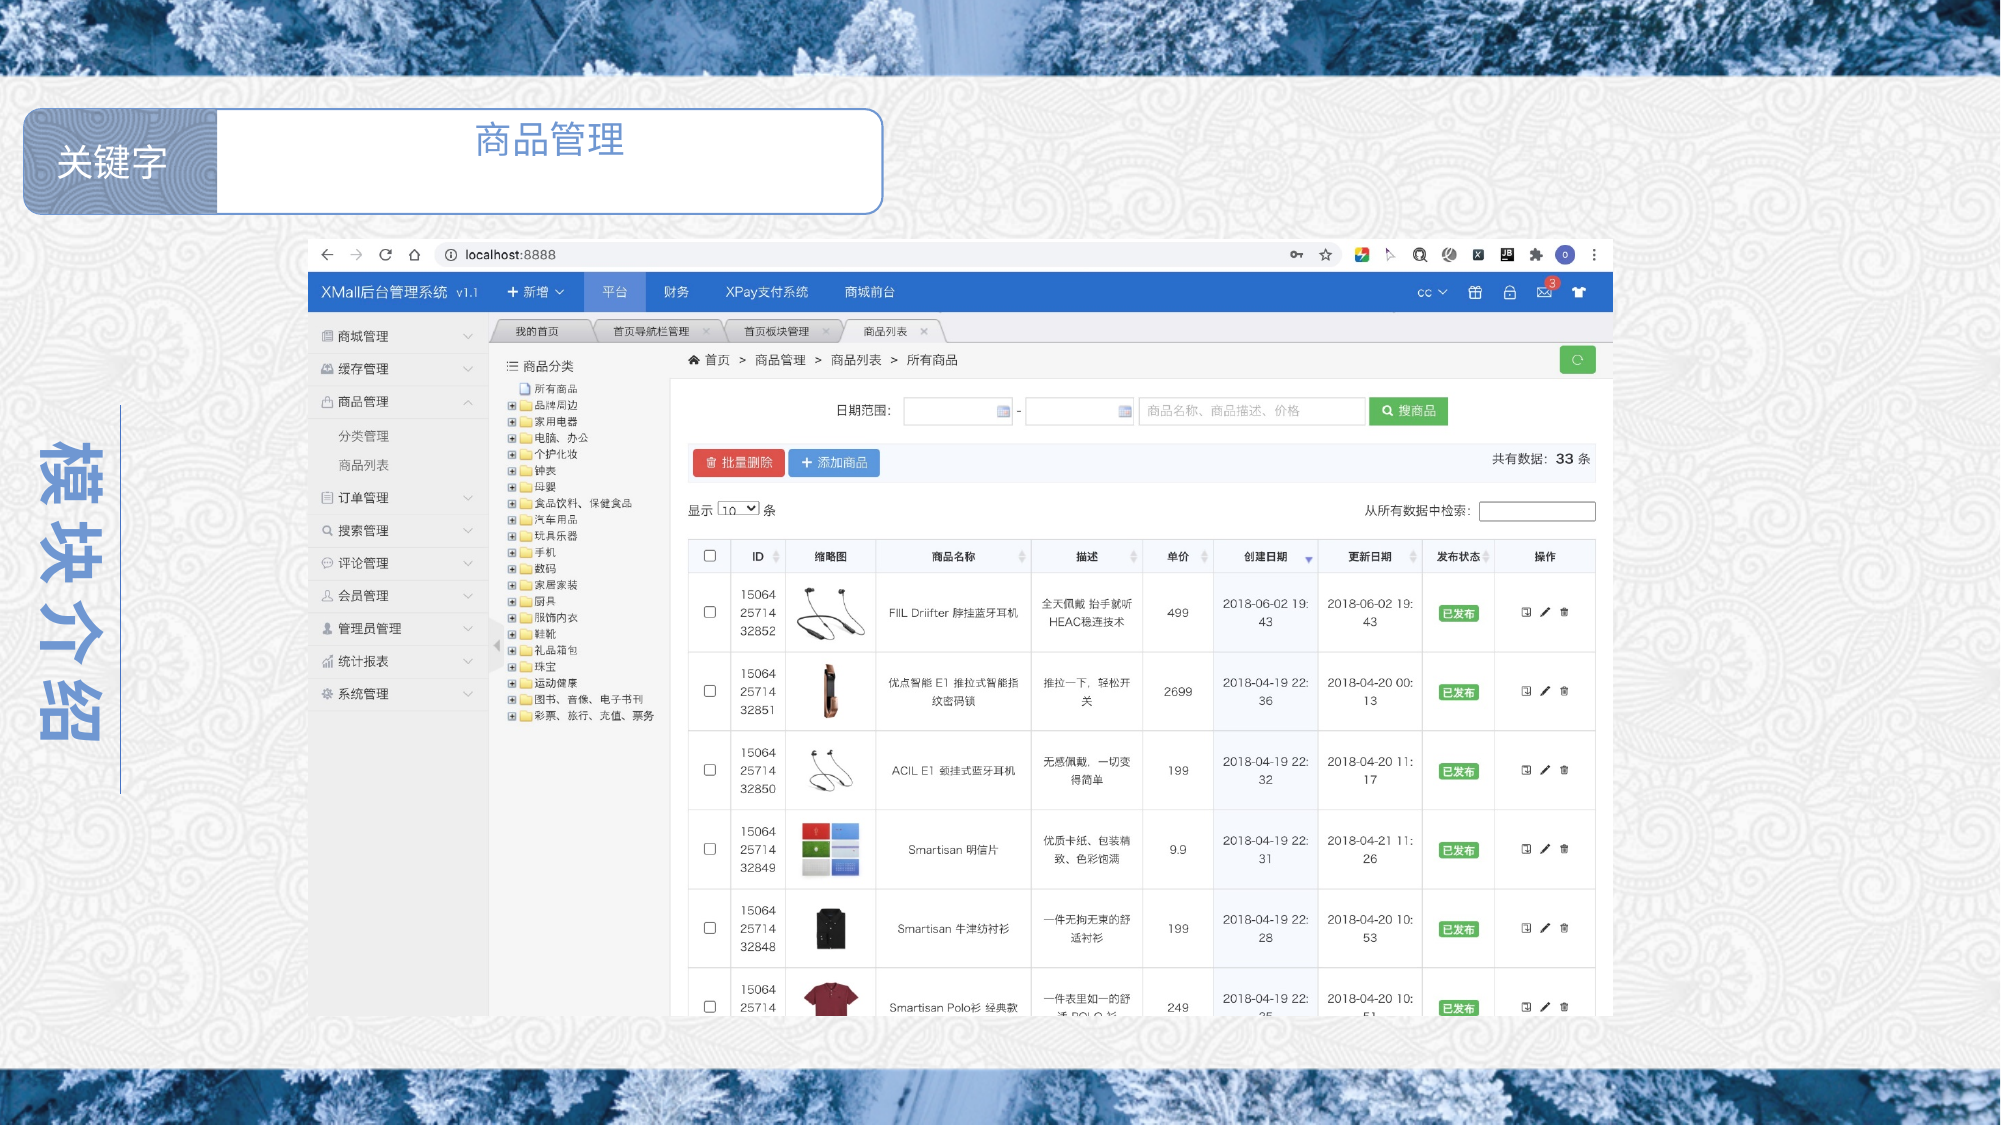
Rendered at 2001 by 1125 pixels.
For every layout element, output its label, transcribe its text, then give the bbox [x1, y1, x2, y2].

text_box [36, 122, 884, 215]
text_box 商品管理 [218, 109, 883, 169]
text_box 模块介绍 [0, 426, 121, 851]
picture [0, 0, 2001, 1125]
